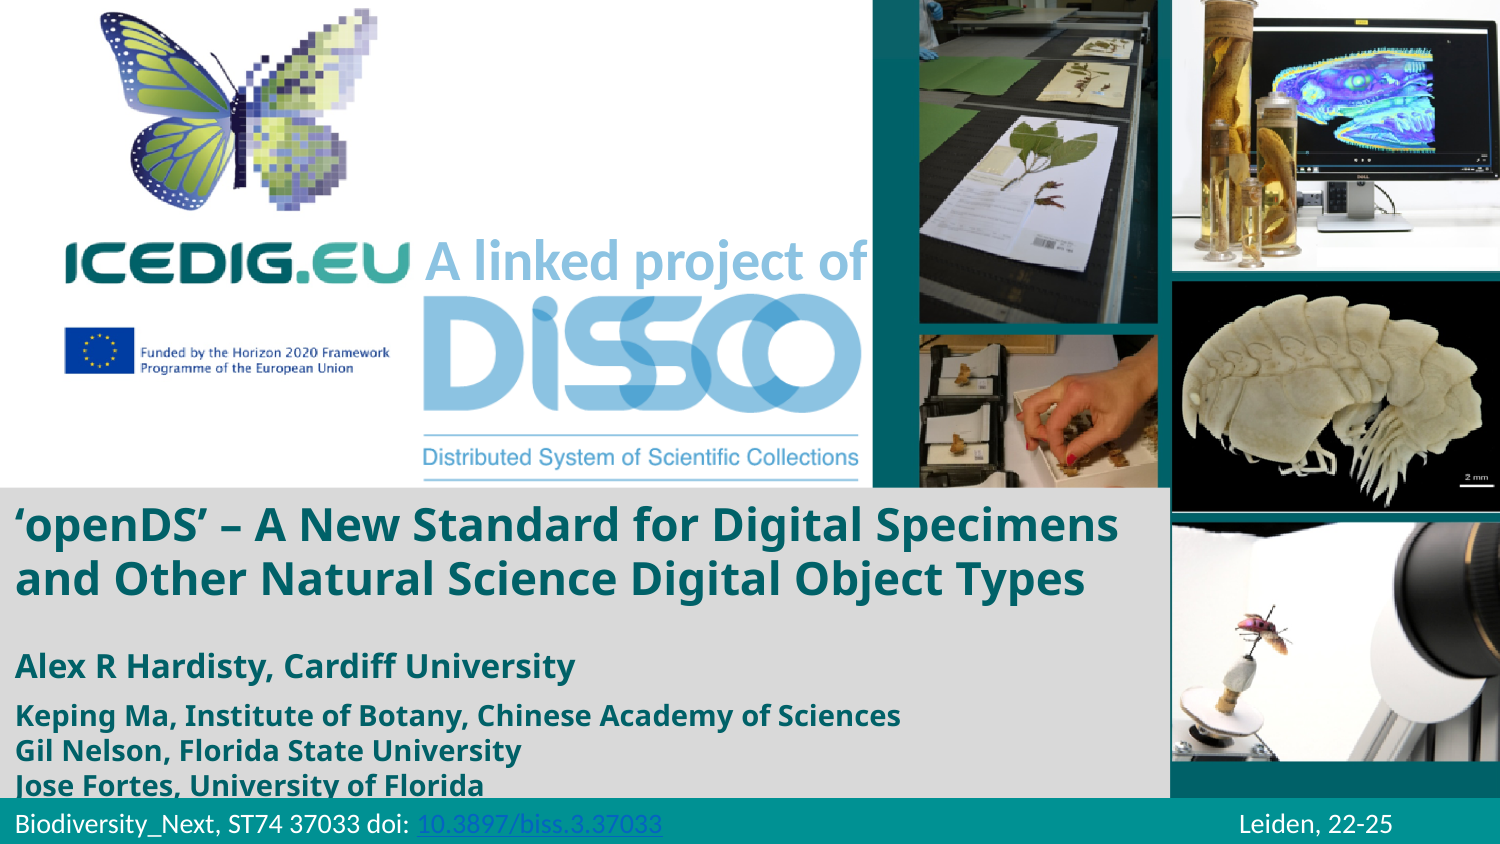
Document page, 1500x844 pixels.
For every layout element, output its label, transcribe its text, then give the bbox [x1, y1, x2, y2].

text_box Biodiversity_Next, ST74 37033 doi: 10.3897/biss.3.37033 Leiden, 22-25 October 2019 [0, 798, 1500, 844]
picture [53, 0, 428, 389]
picture [872, 0, 1500, 822]
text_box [407, 214, 872, 500]
text_box ‘openDS’ – A New Standard for Digital Specimens and Other Natural Science Digital Object Types Alex R Hardisty, Cardiff University Keping Ma, Institute of Botany, Chinese Academy of Sciences Gil Nelson, Florida State University Jose Fortes, University of Florida [0, 487, 872, 798]
